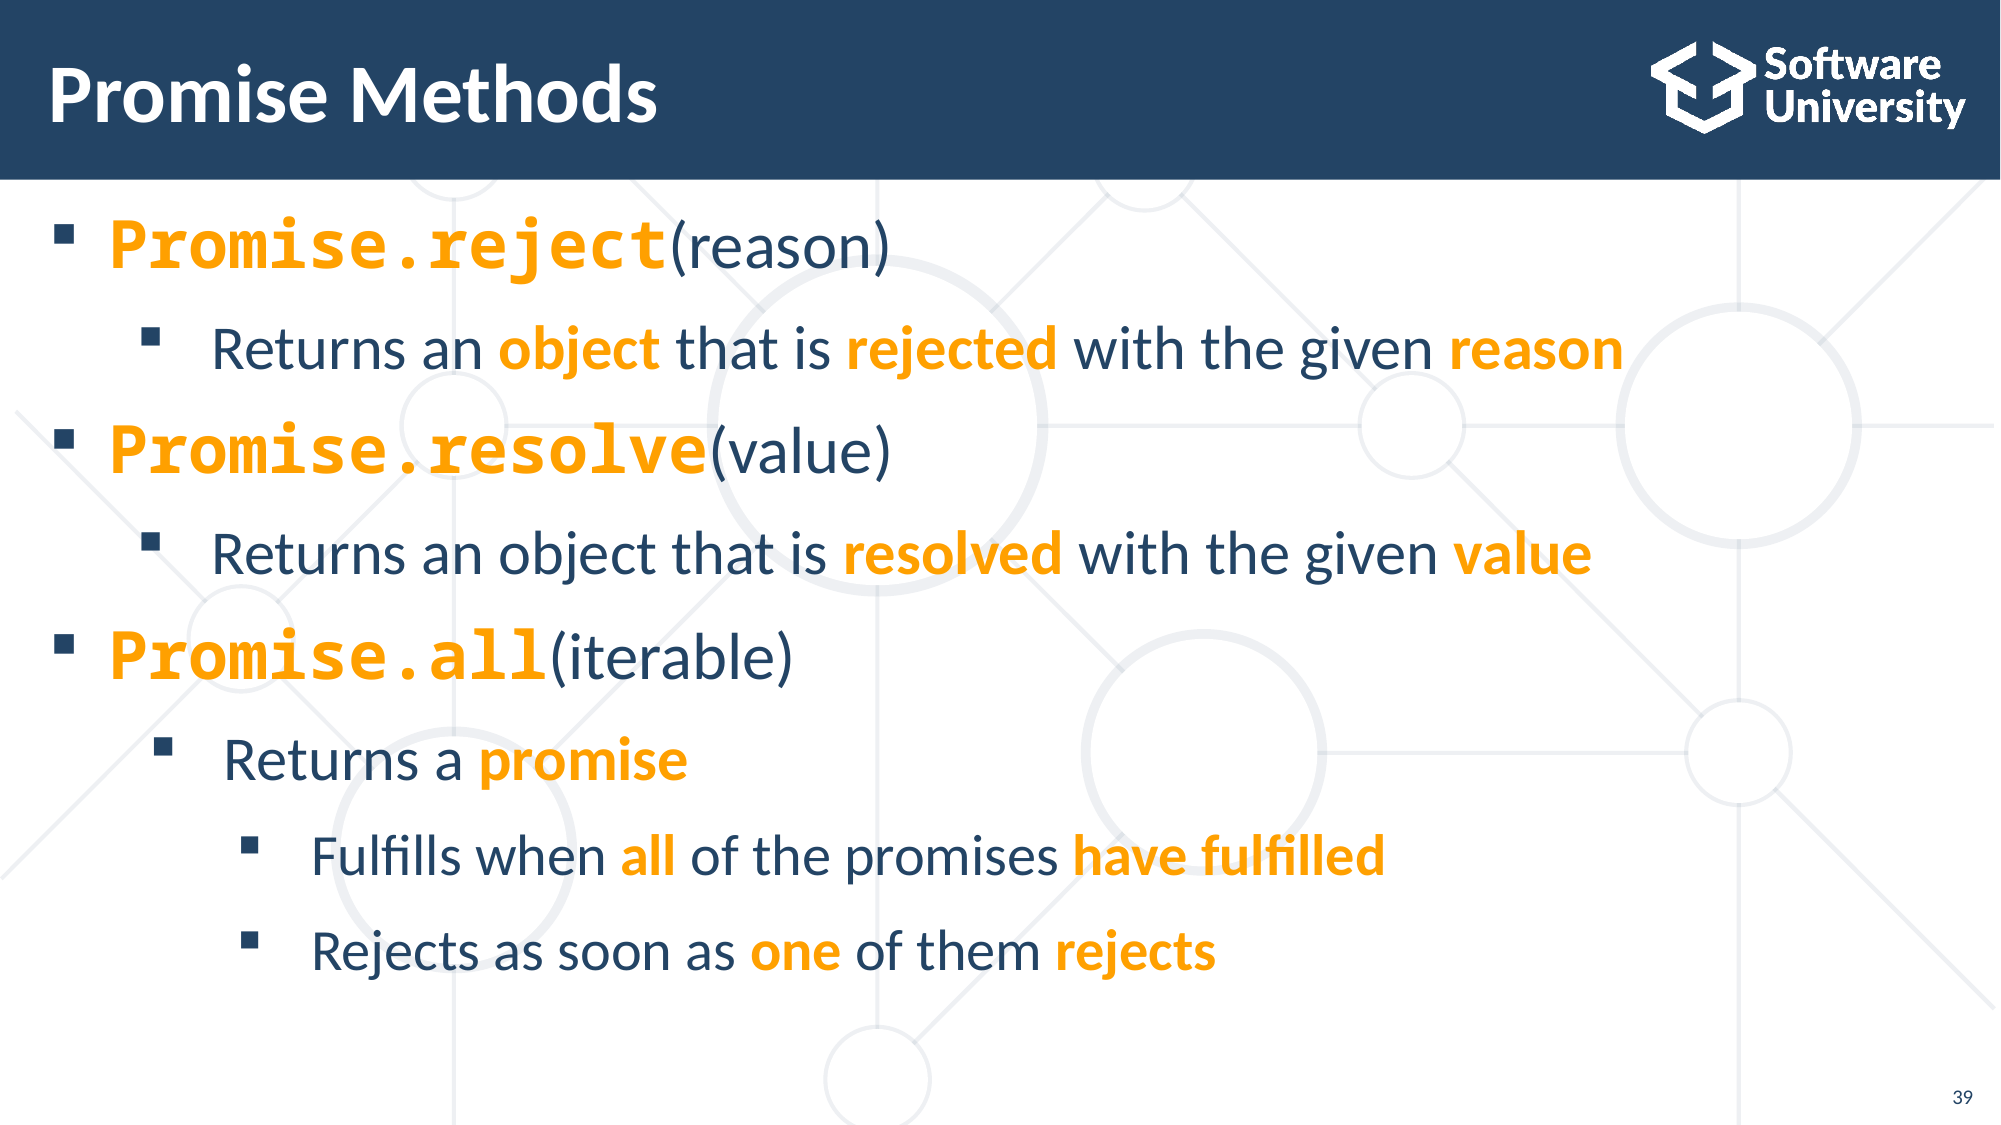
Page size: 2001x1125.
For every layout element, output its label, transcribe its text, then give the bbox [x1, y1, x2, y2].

slide_number 39 [1927, 1067, 1989, 1117]
title Promise Methods [31, 16, 1625, 162]
list Promise.reject(reason) Returns an object that is rejected with the given reason Promise.resolve(value) Returns an object that is resolved with the given value Promise.all(iterable) Returns a promise Fulfills when all of the promises have fulfilled Rejects as soon as one of them rejects [31, 196, 1970, 1104]
picture [1651, 41, 1966, 134]
